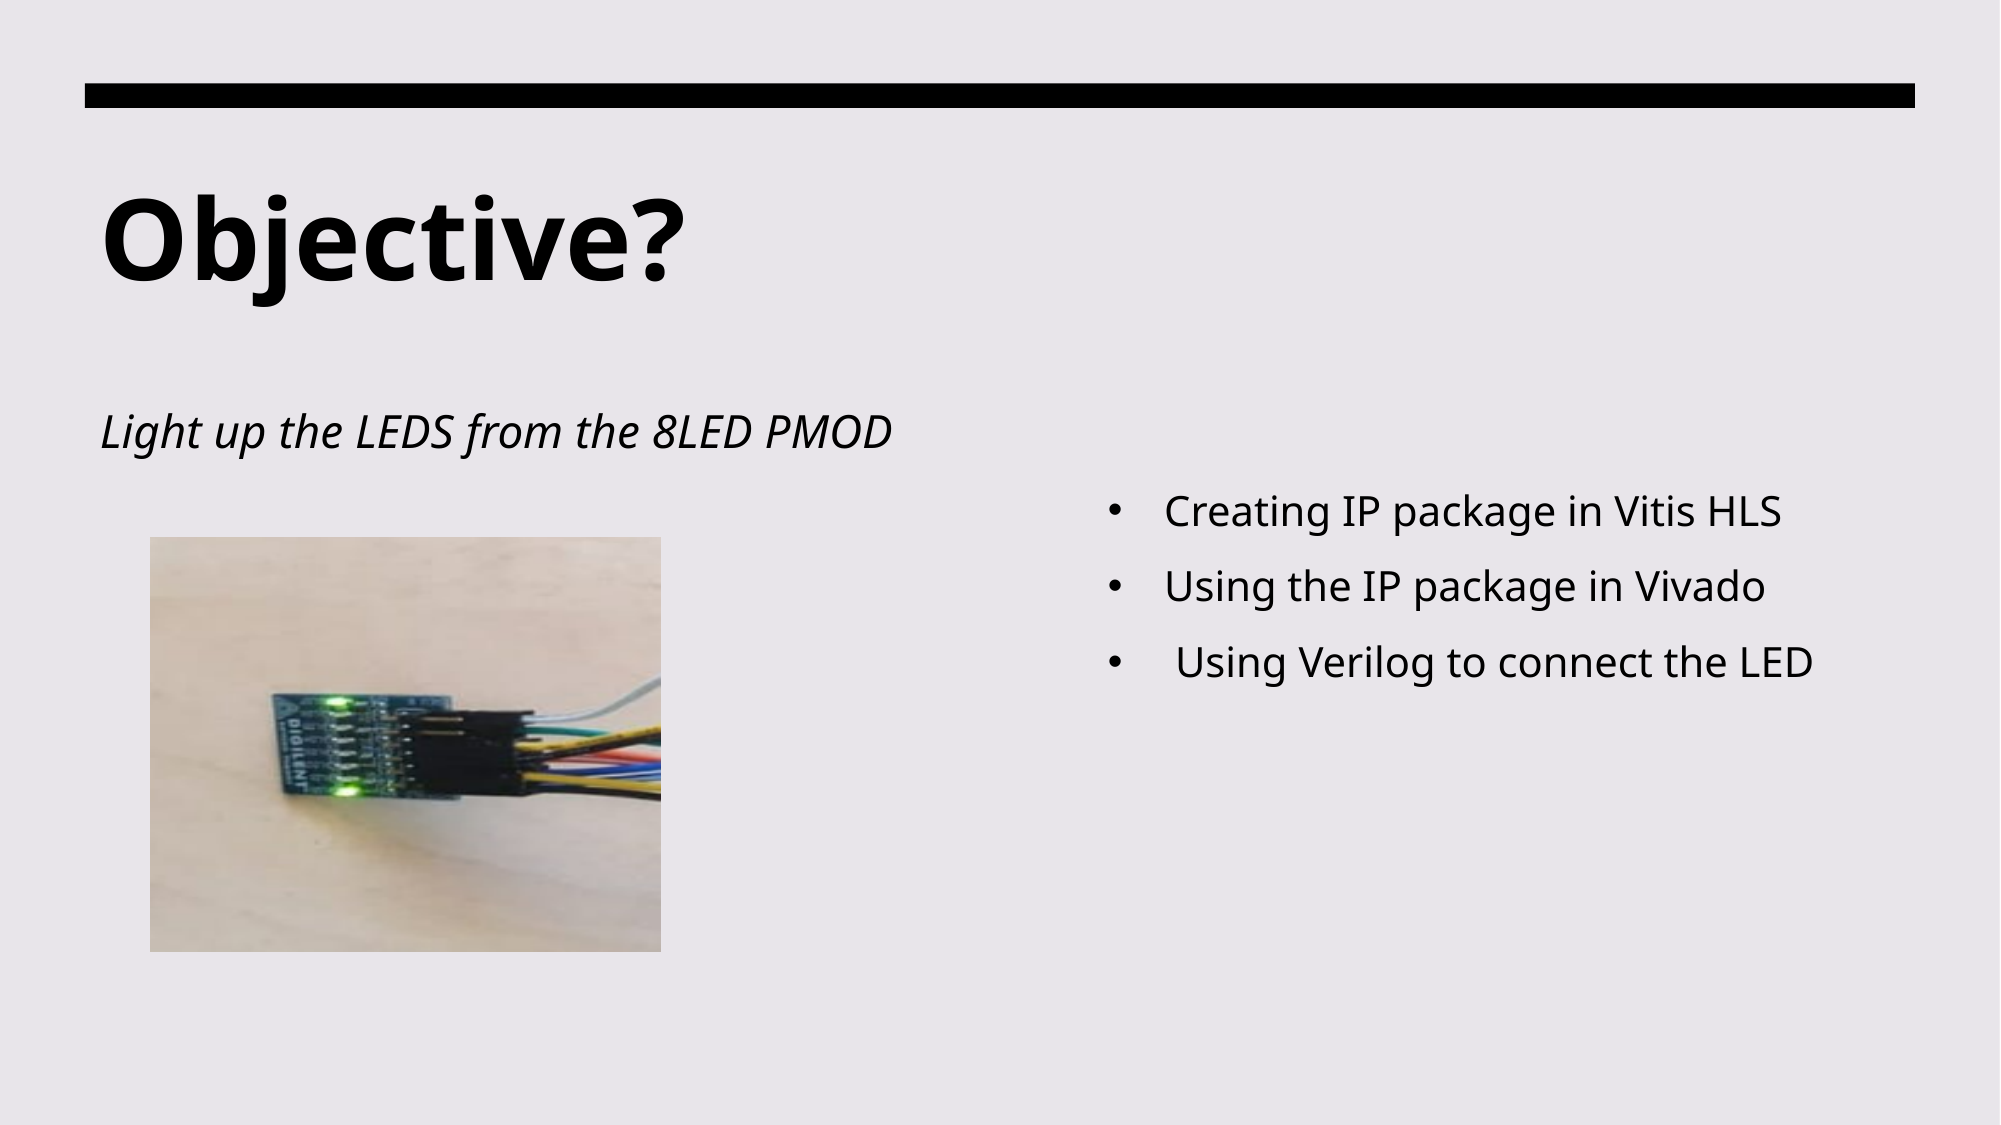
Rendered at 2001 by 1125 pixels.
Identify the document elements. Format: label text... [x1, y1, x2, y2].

list Light up the LEDS from the 8LED PMOD [84, 357, 909, 465]
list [149, 537, 661, 952]
title Objective? [84, 160, 1917, 337]
list Creating IP package in Vitis HLS Using the IP package in Vivado Using Verilog to connect the LED [1092, 471, 1917, 1017]
